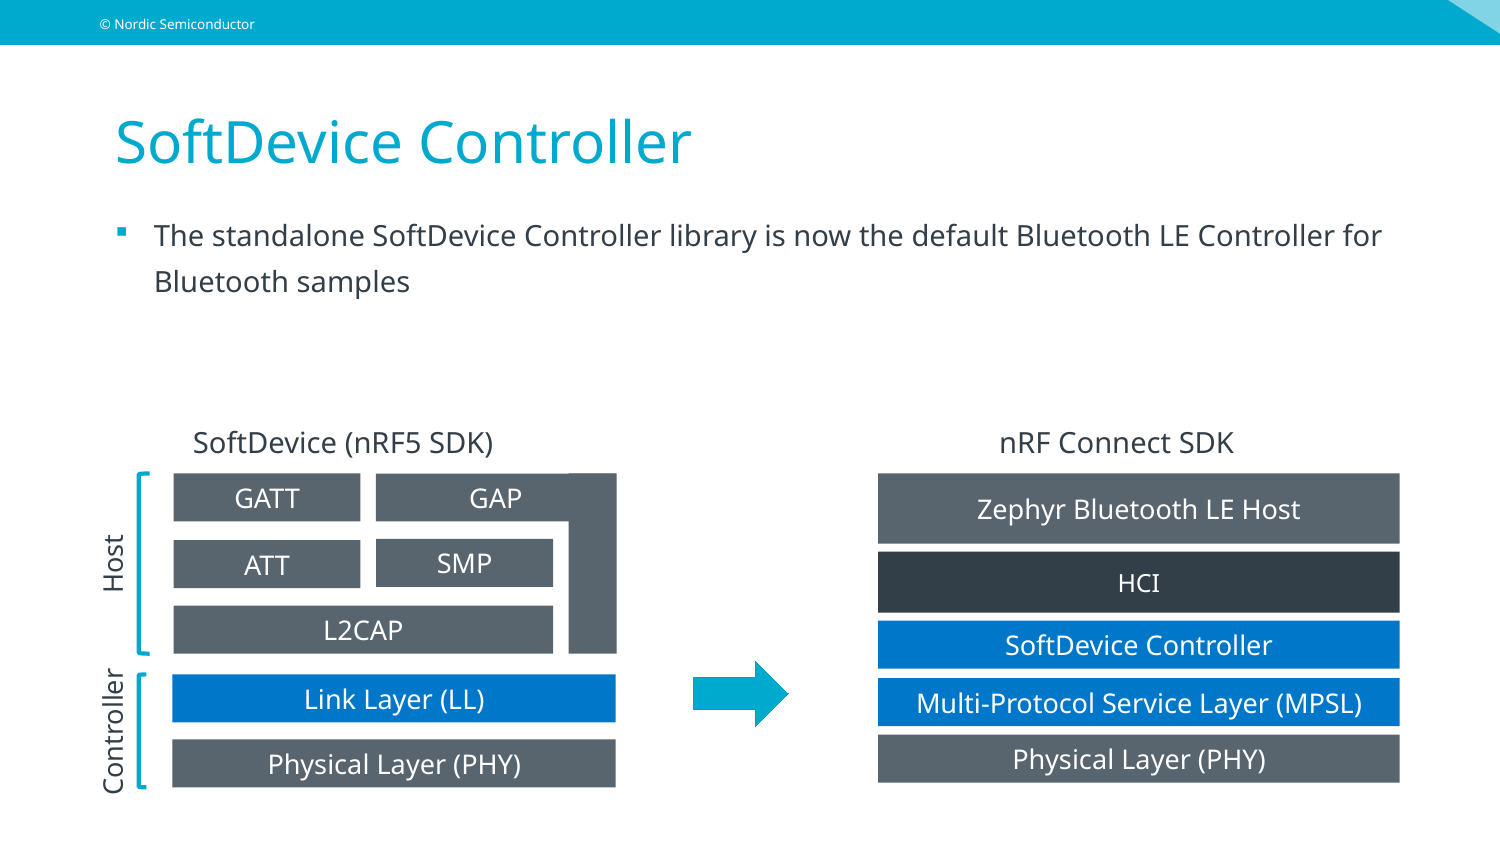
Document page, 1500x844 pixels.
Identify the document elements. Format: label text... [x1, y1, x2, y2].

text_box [78, 472, 618, 825]
list The standalone SoftDevice Controller library is now the default Bluetooth LE Controller for Bluetooth samples [100, 199, 1400, 398]
text_box SoftDevice Controller [877, 620, 1401, 670]
title SoftDevice Controller [100, 94, 1400, 199]
text_box HCI [877, 551, 1401, 614]
text_box Physical Layer (PHY) [877, 734, 1401, 784]
text_box nRF Connect SDK [984, 406, 1294, 460]
text_box Zephyr Bluetooth LE Host [877, 472, 1401, 545]
text_box SoftDevice (nRF5 SDK) [177, 406, 575, 460]
text_box [693, 661, 789, 727]
text_box Multi-Protocol Service Layer (MPSL) [877, 677, 1401, 727]
